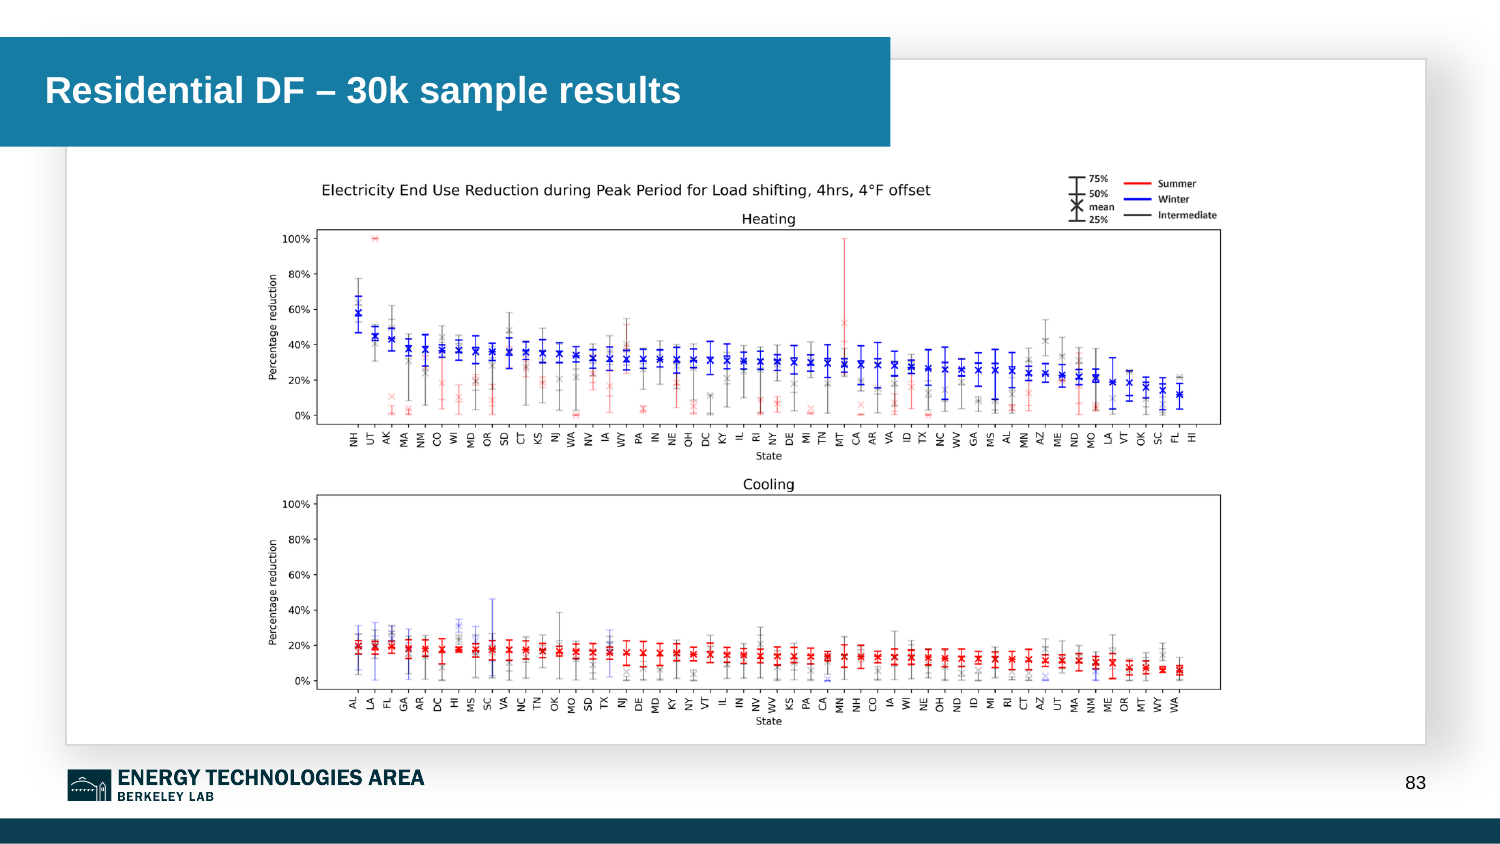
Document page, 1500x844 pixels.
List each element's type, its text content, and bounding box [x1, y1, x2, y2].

title Residential DF – 30k sample results [0, 37, 891, 147]
picture [260, 157, 1239, 733]
slide_number 83 [1347, 759, 1442, 805]
picture [51, 752, 441, 818]
